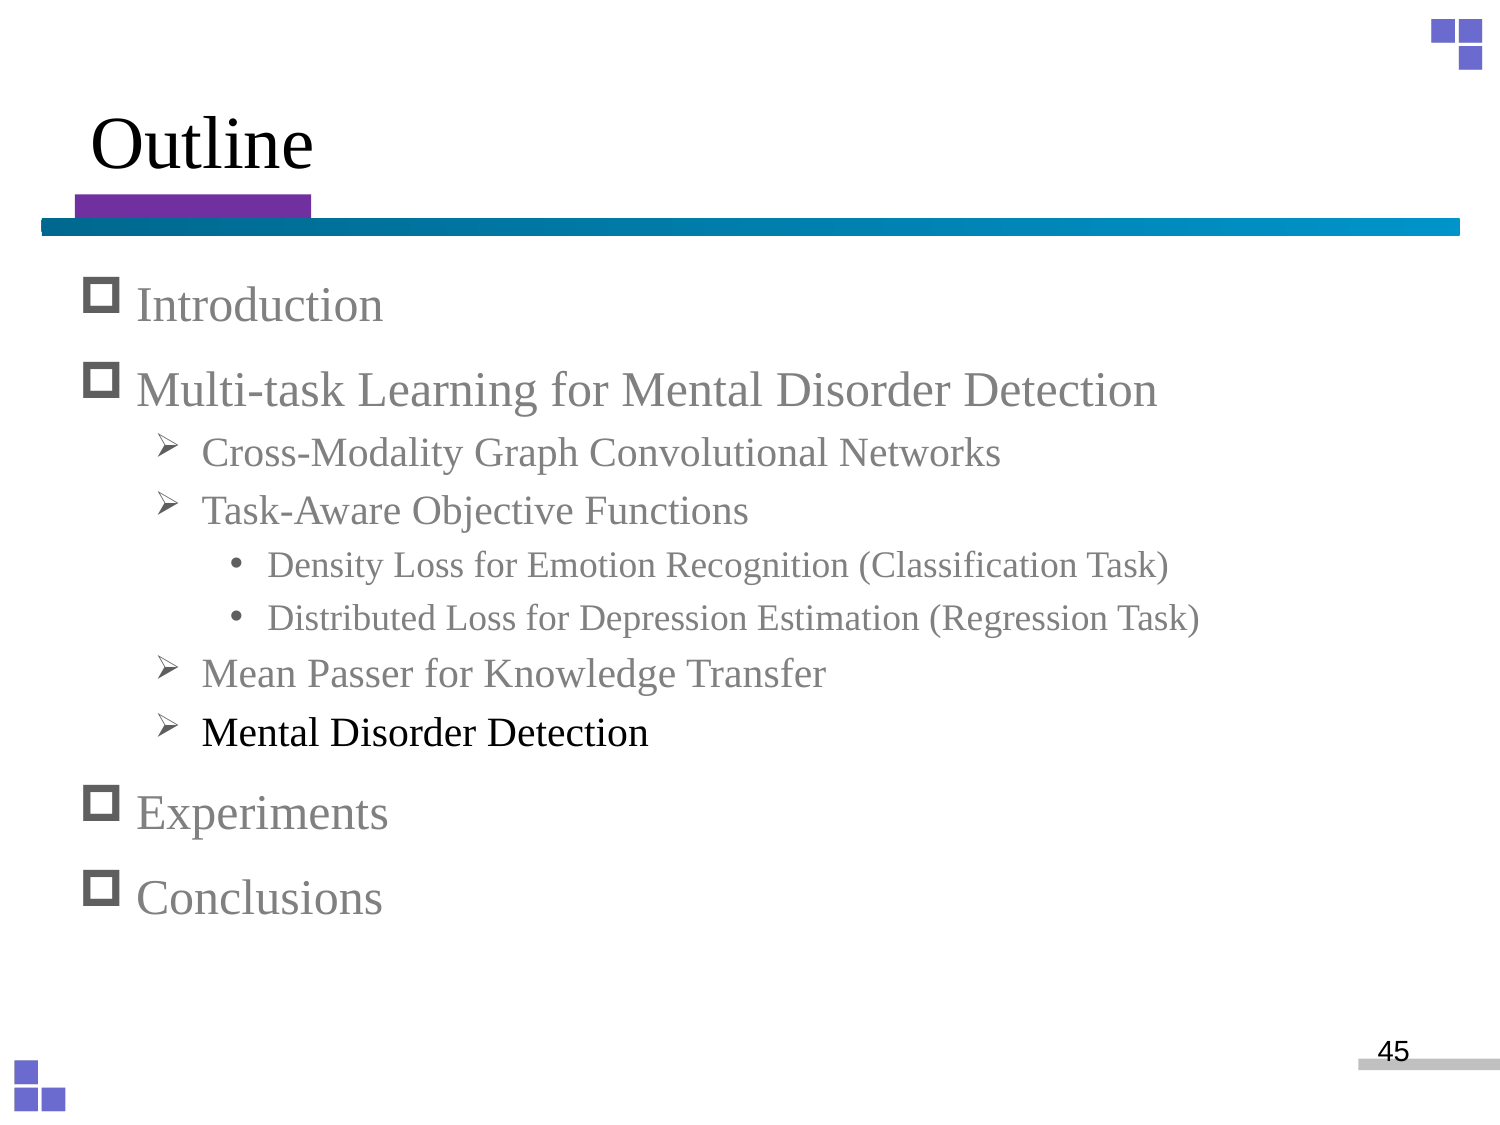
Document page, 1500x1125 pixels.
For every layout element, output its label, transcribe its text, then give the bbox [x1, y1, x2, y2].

list Introduction Multi-task Learning for Mental Disorder Detection Cross-Modality Graph Convolutional Networks Task-Aware Objective Functions Density Loss for Emotion Recognition (Classification Task) Distributed Loss for Depression Estimation (Regression Task) Mean Passer for Knowledge Transfer Mental Disorder Detection Experiments Conclusions [64, 263, 1415, 1071]
slide_number 45 [1074, 1024, 1425, 1103]
title Outline [75, 45, 1425, 233]
